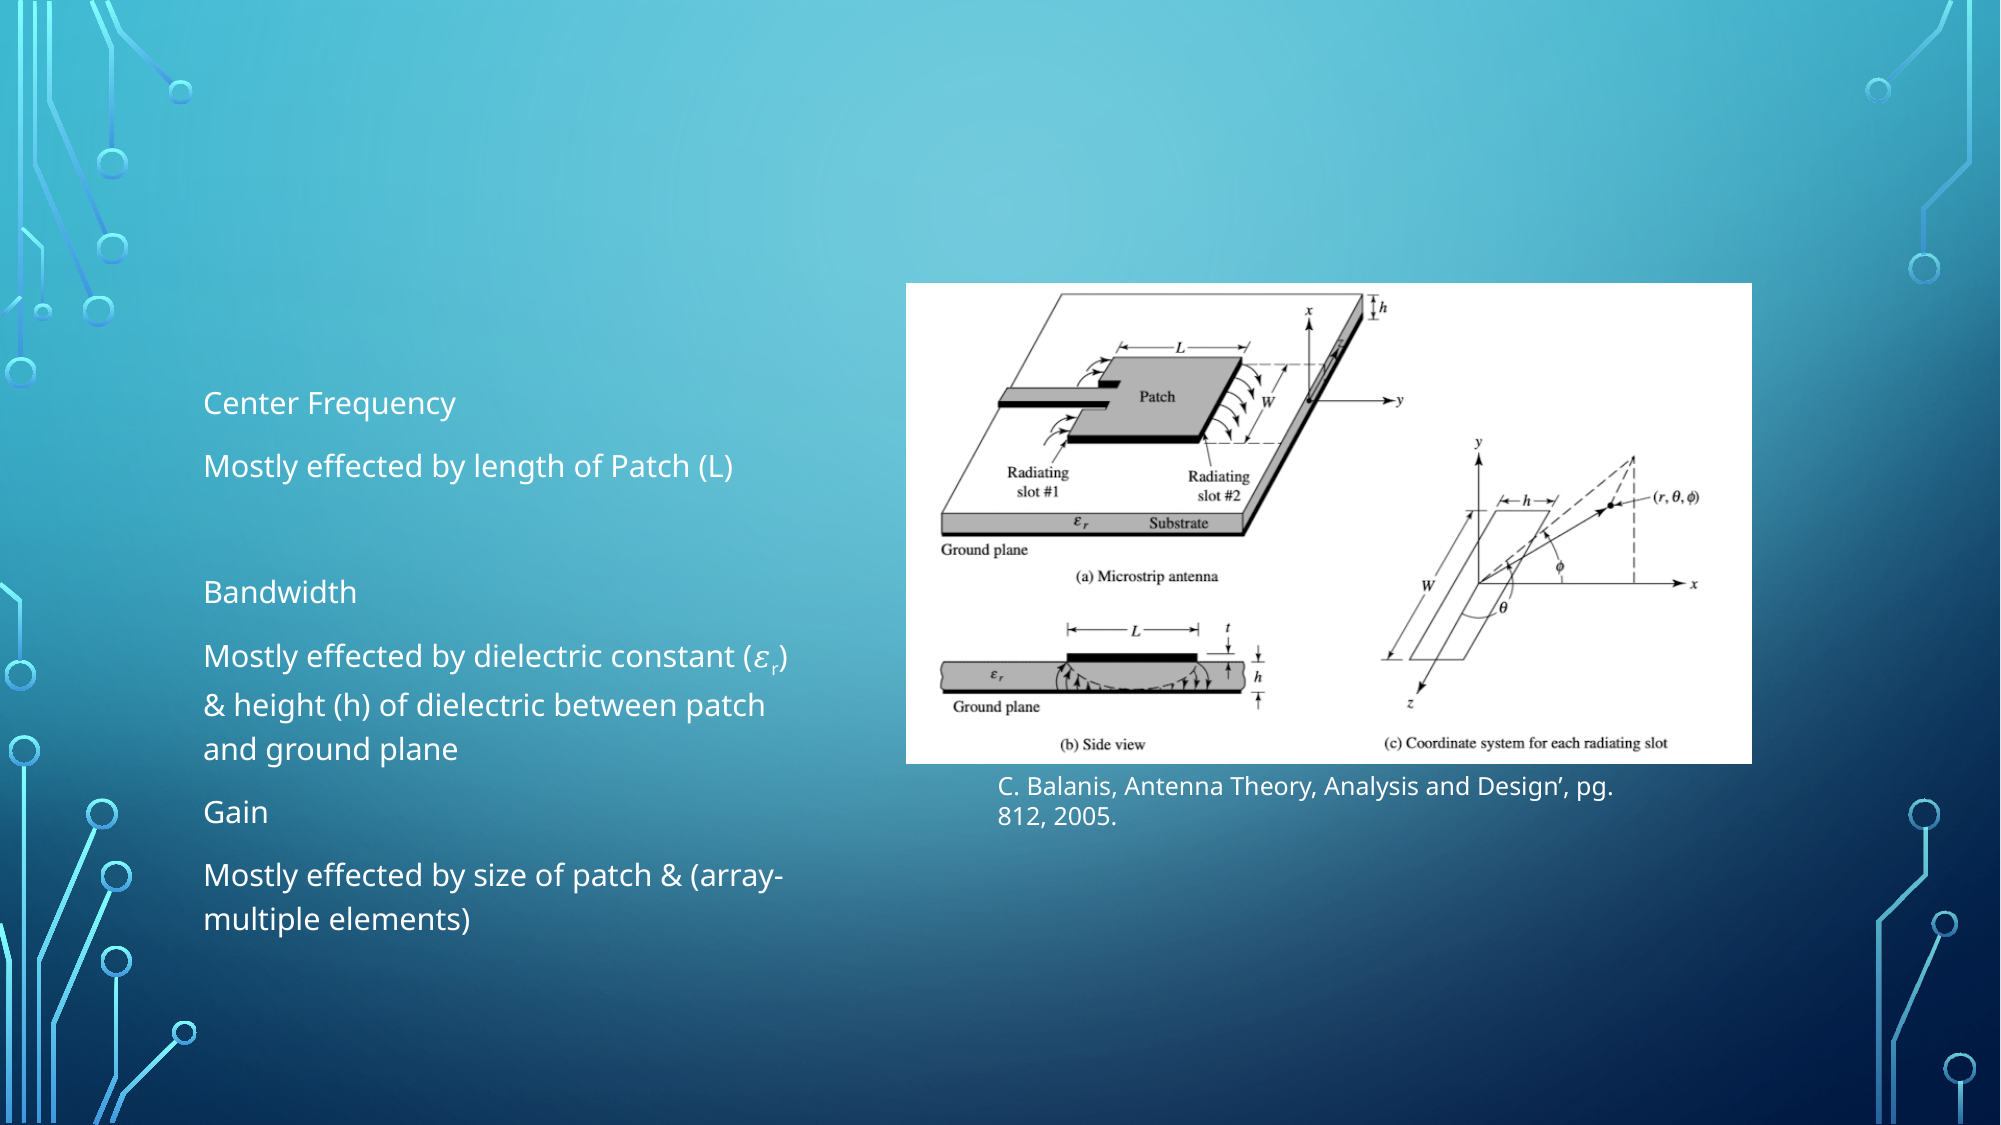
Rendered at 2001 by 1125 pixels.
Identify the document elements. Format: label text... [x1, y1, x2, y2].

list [905, 283, 1753, 764]
text_box C. Balanis, Antenna Theory, Analysis and Design’, pg. 812, 2005. [983, 764, 1675, 838]
list Center Frequency Mostly effected by length of Patch (L) Bandwidth Mostly effected by dielectric constant (𝜀r) & height (h) of dielectric between patch and ground plane Gain Mostly effected by size of patch & (array-multiple elements) [188, 369, 821, 950]
